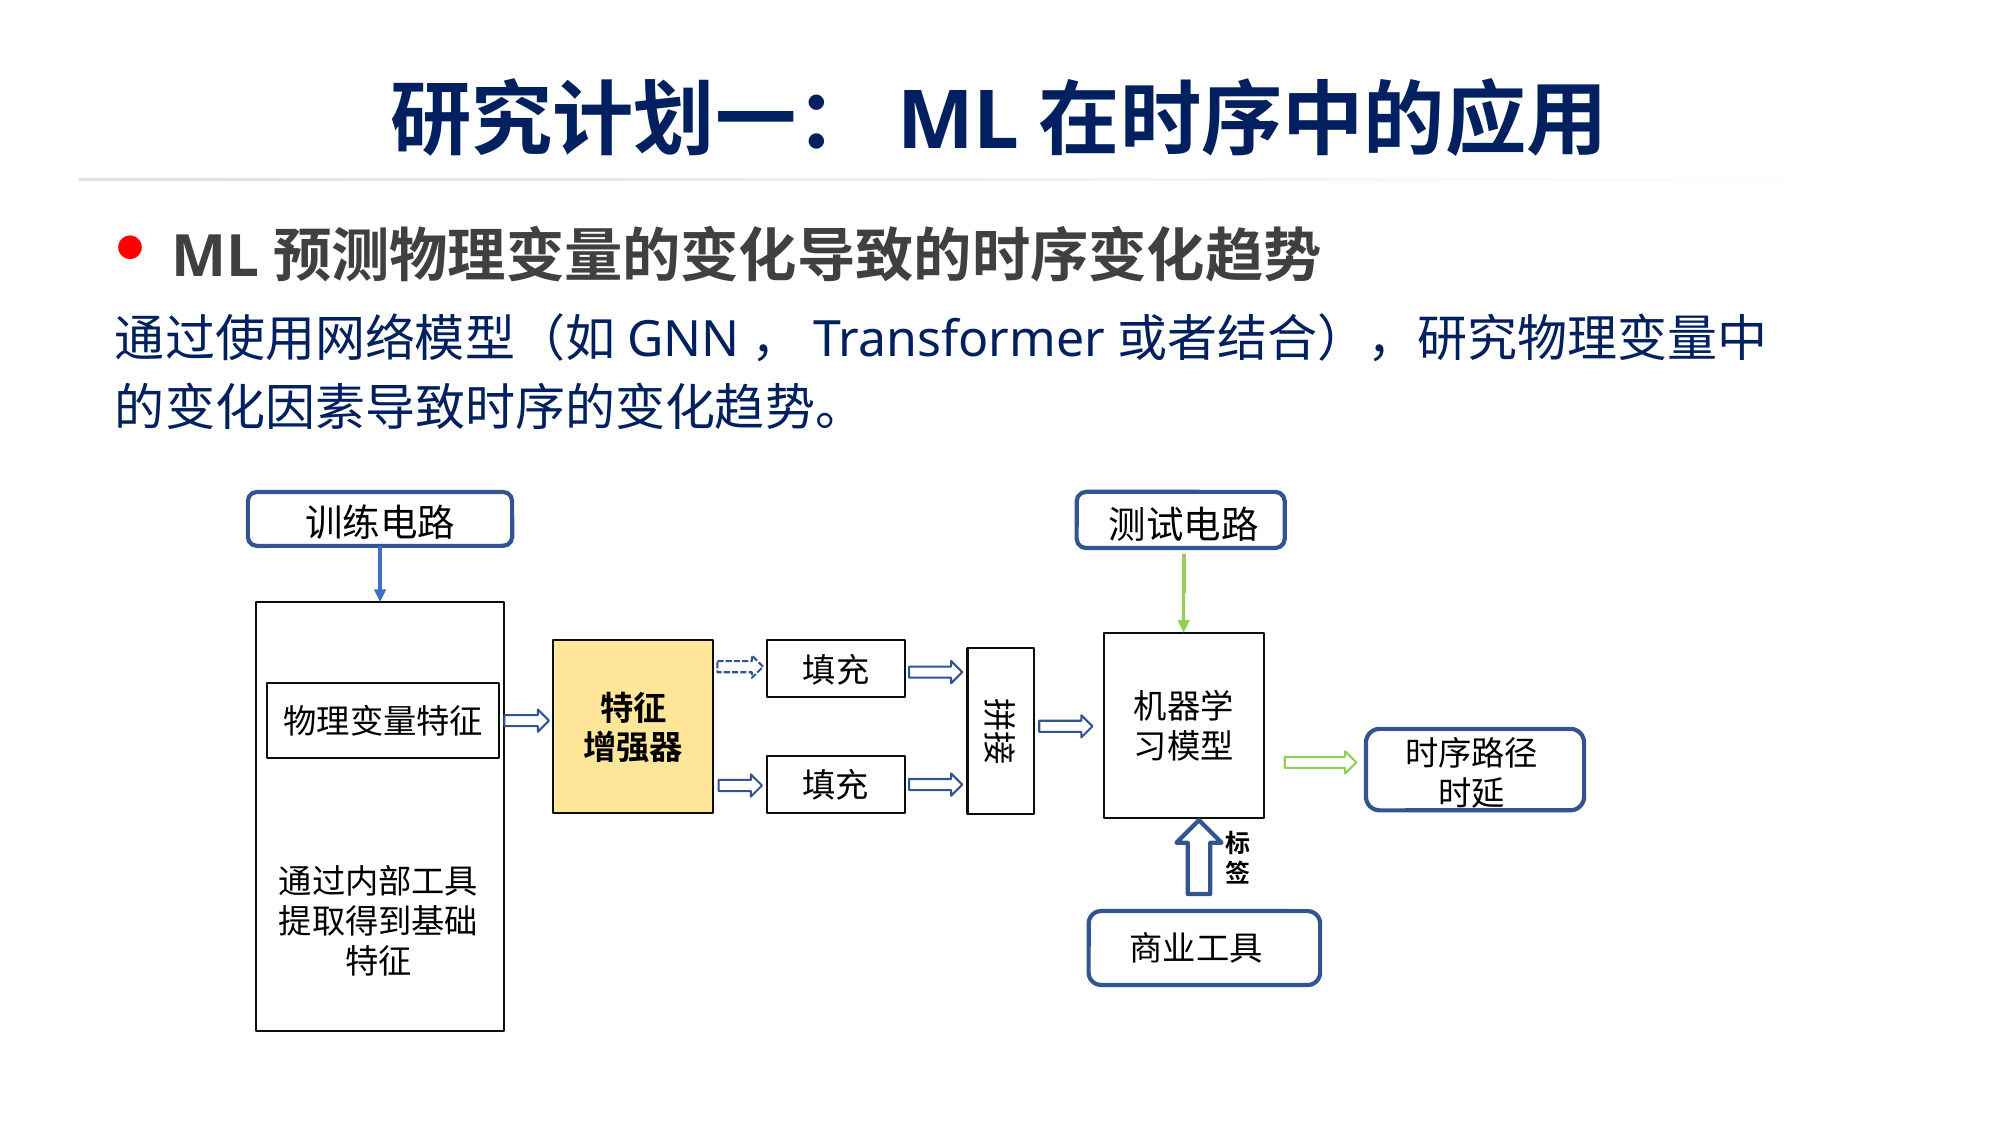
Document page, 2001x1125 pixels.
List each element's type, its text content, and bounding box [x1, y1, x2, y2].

list ML预测物理变量的变化导致的时序变化趋势 通过使用网络模型（如GNN，Transformer或者结合），研究物理变量中的变化因素导致时序的变化趋势。 [99, 140, 1818, 1039]
title 研究计划一：ML在时序中的应用 [99, 20, 1898, 173]
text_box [243, 491, 1585, 1031]
